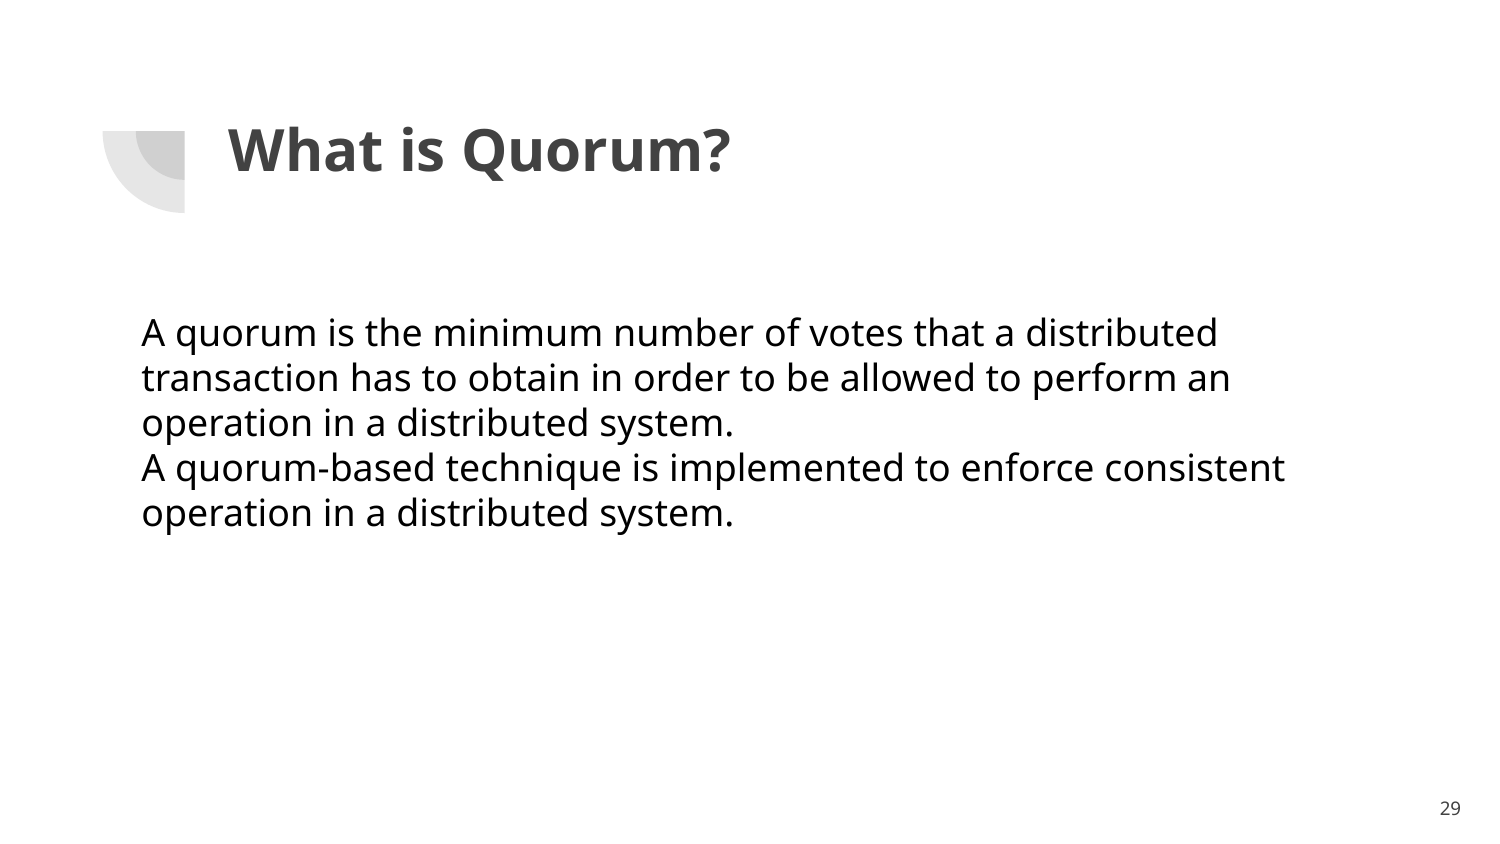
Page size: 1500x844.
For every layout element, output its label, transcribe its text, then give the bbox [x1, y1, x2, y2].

slide_number ‹#› [1386, 777, 1477, 842]
title What is Quorum? [213, 98, 1368, 263]
text_box A quorum is the minimum number of votes that a distributed transaction has to obtain in order to be allowed to perform an operation in a distributed system. A quorum-based technique is implemented to enforce consistent operation in a distributed system. [126, 294, 1368, 699]
